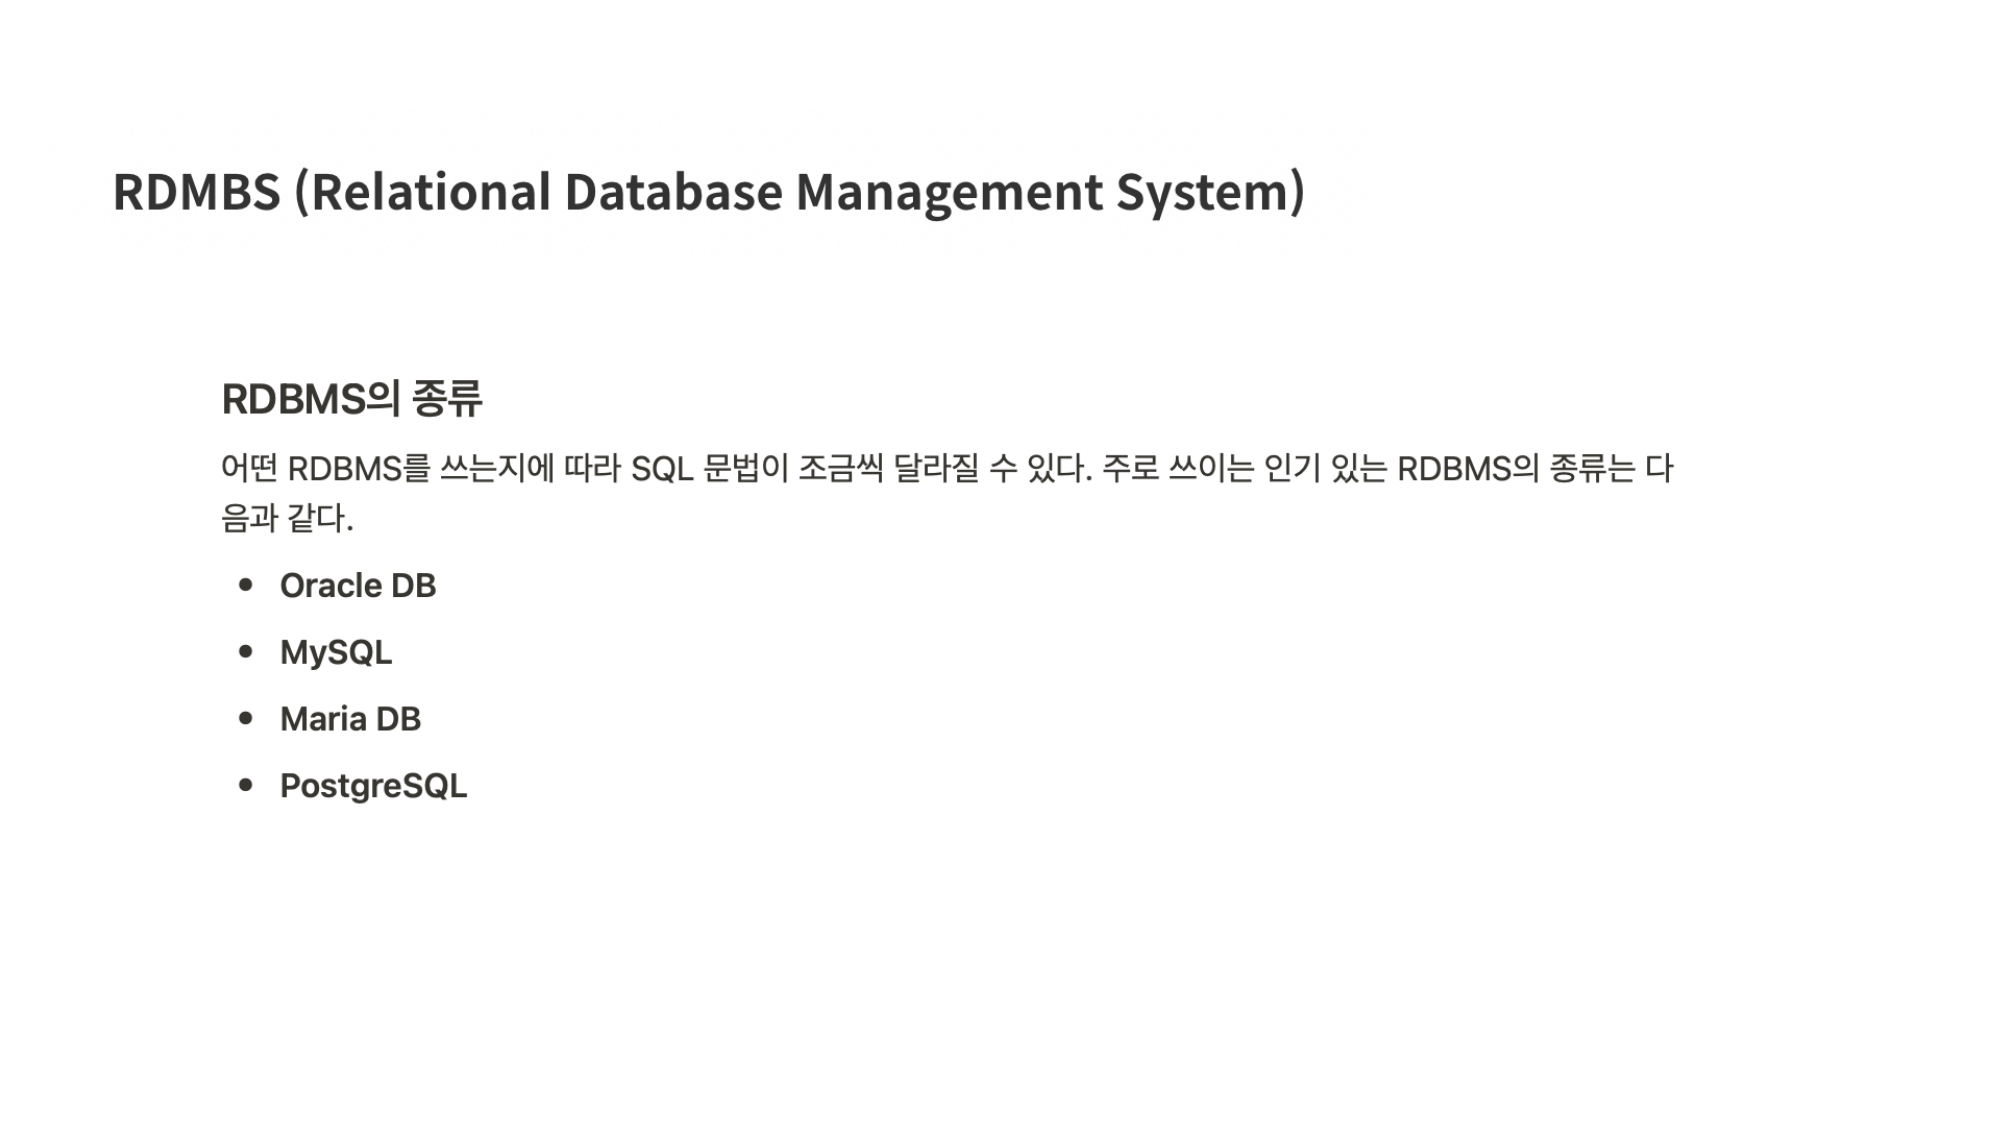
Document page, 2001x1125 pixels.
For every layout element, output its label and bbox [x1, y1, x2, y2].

picture [194, 351, 1743, 865]
picture [47, 108, 1381, 263]
